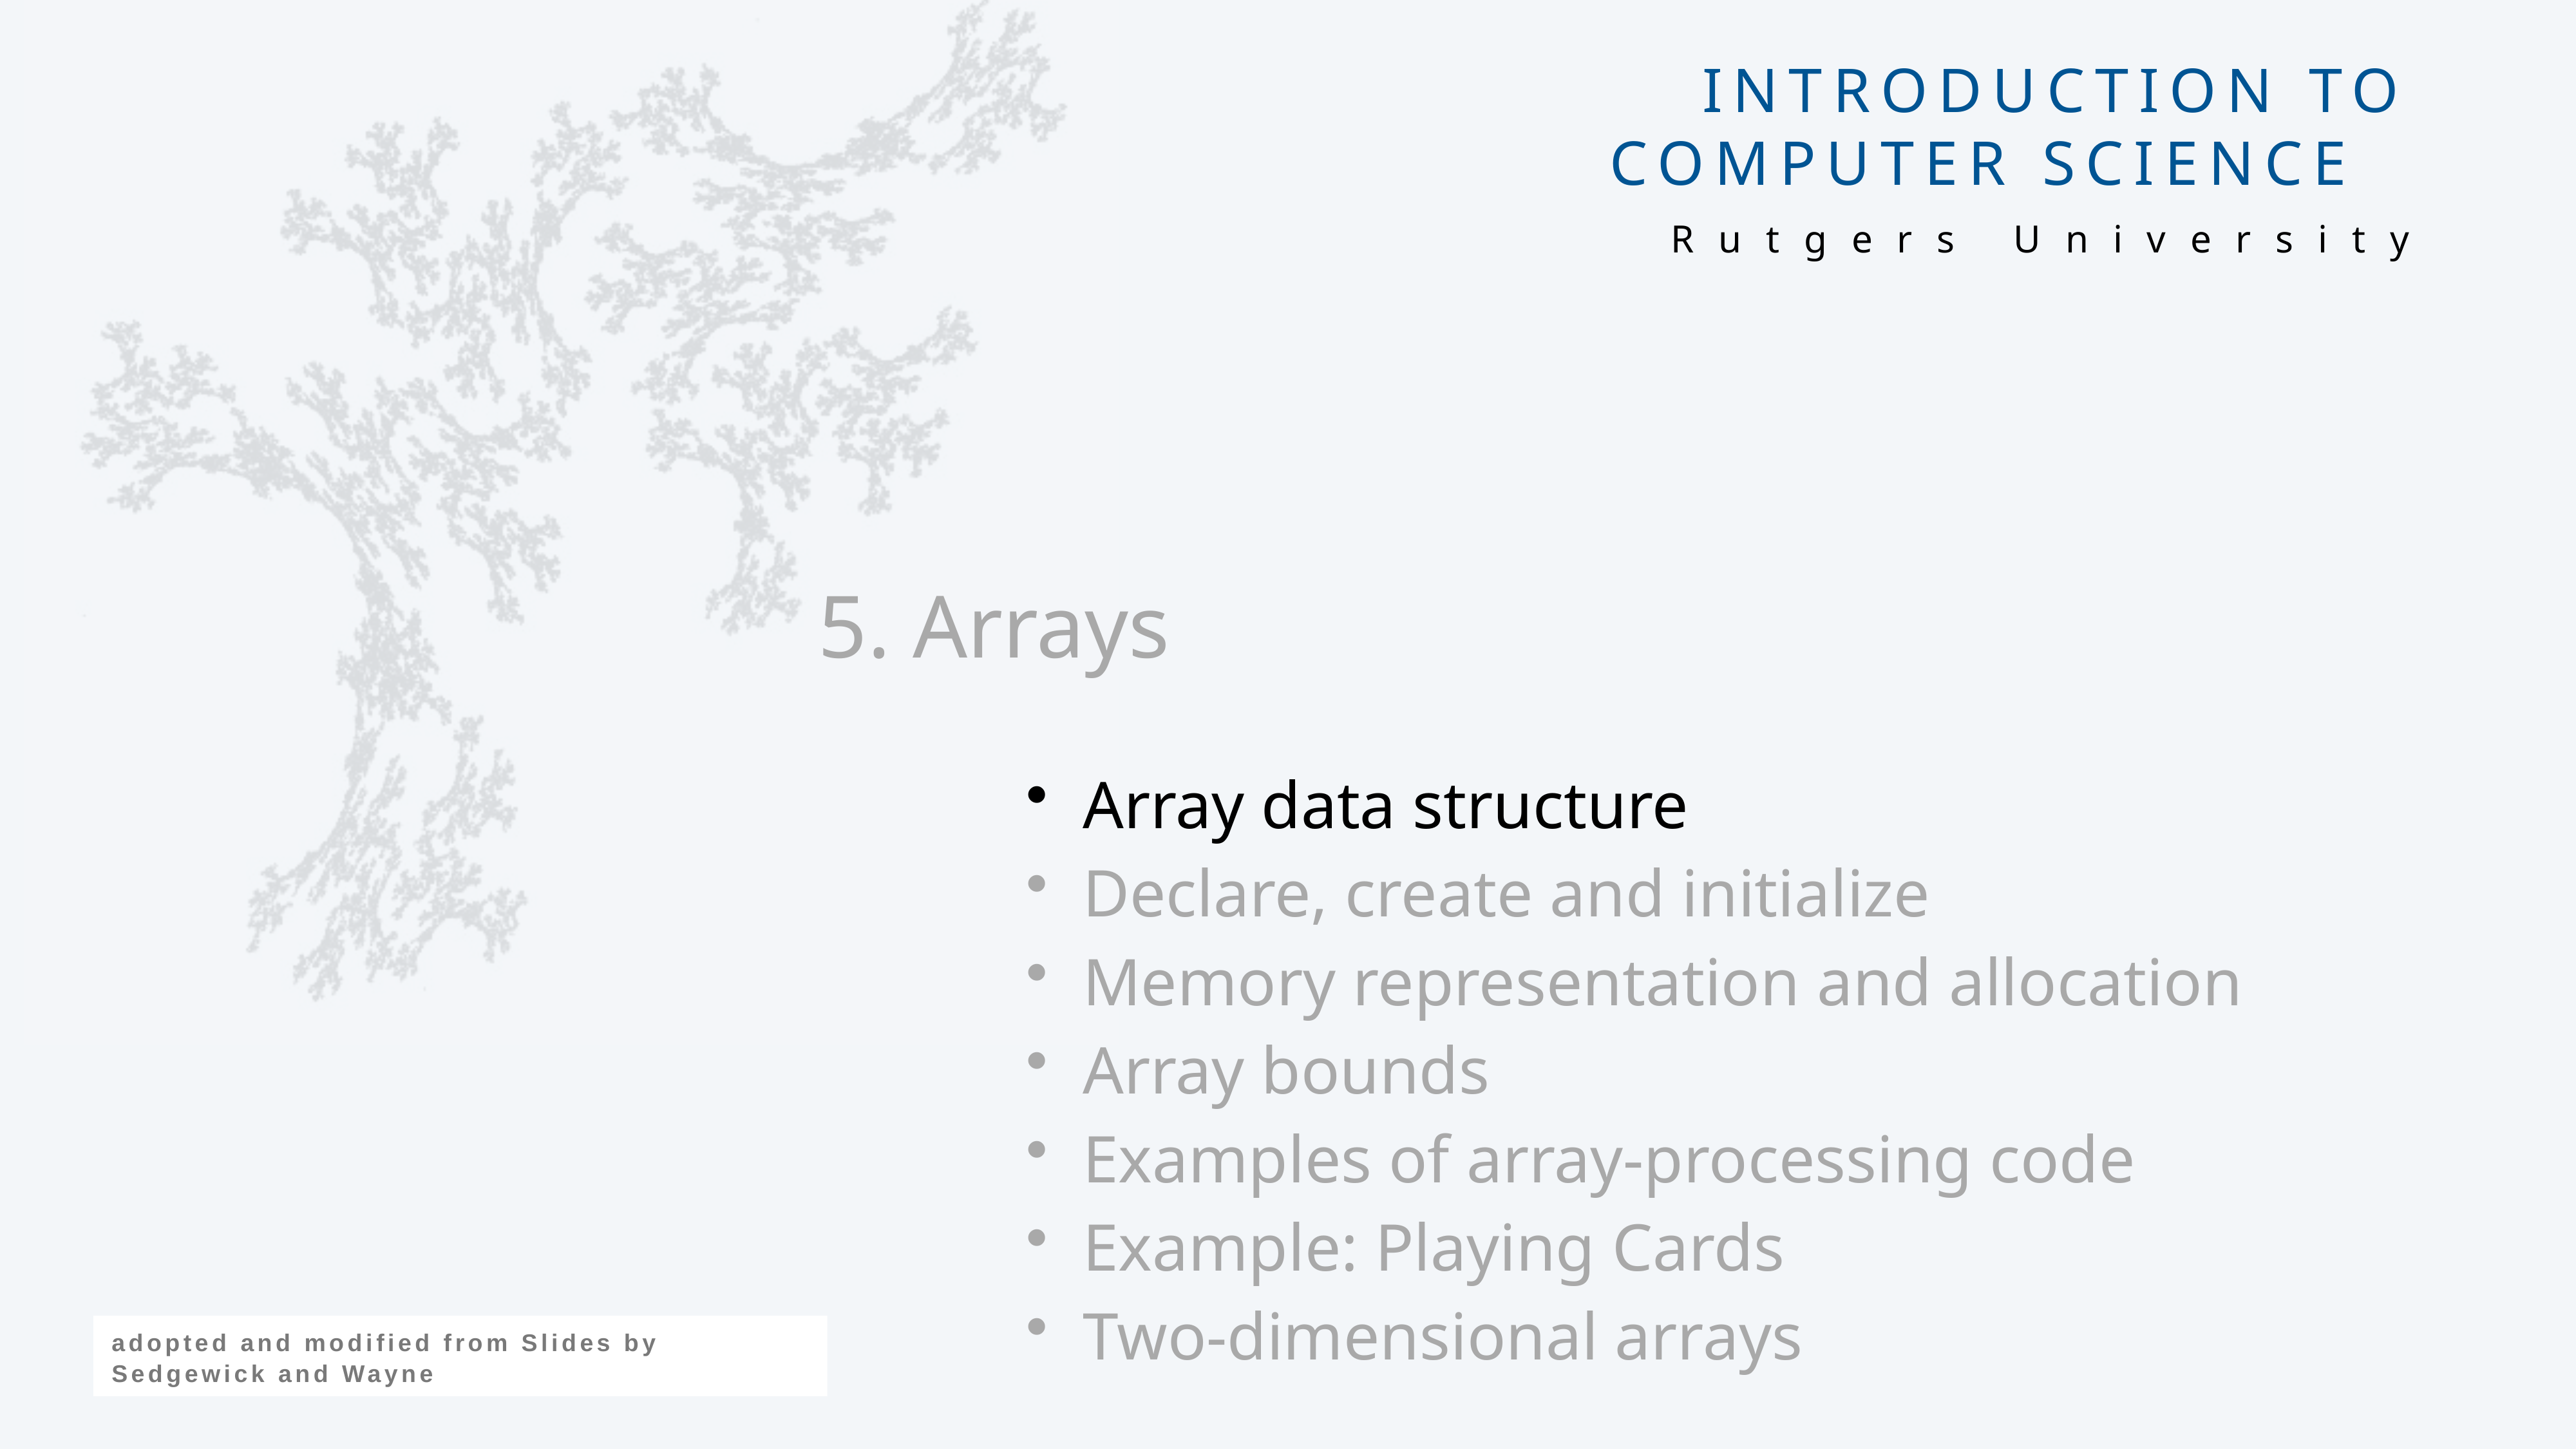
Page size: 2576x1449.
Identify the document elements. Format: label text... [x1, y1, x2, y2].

title 5. Arrays [812, 531, 2420, 717]
list Array data structure Declare, create and initialize Memory representation and allocation Array bounds Examples of array-processing code Example: Playing Cards Two-dimensional arrays [1004, 751, 2359, 1380]
text_box adopted and modified from Slides by Sedgewick and Wayne [93, 1316, 828, 1397]
